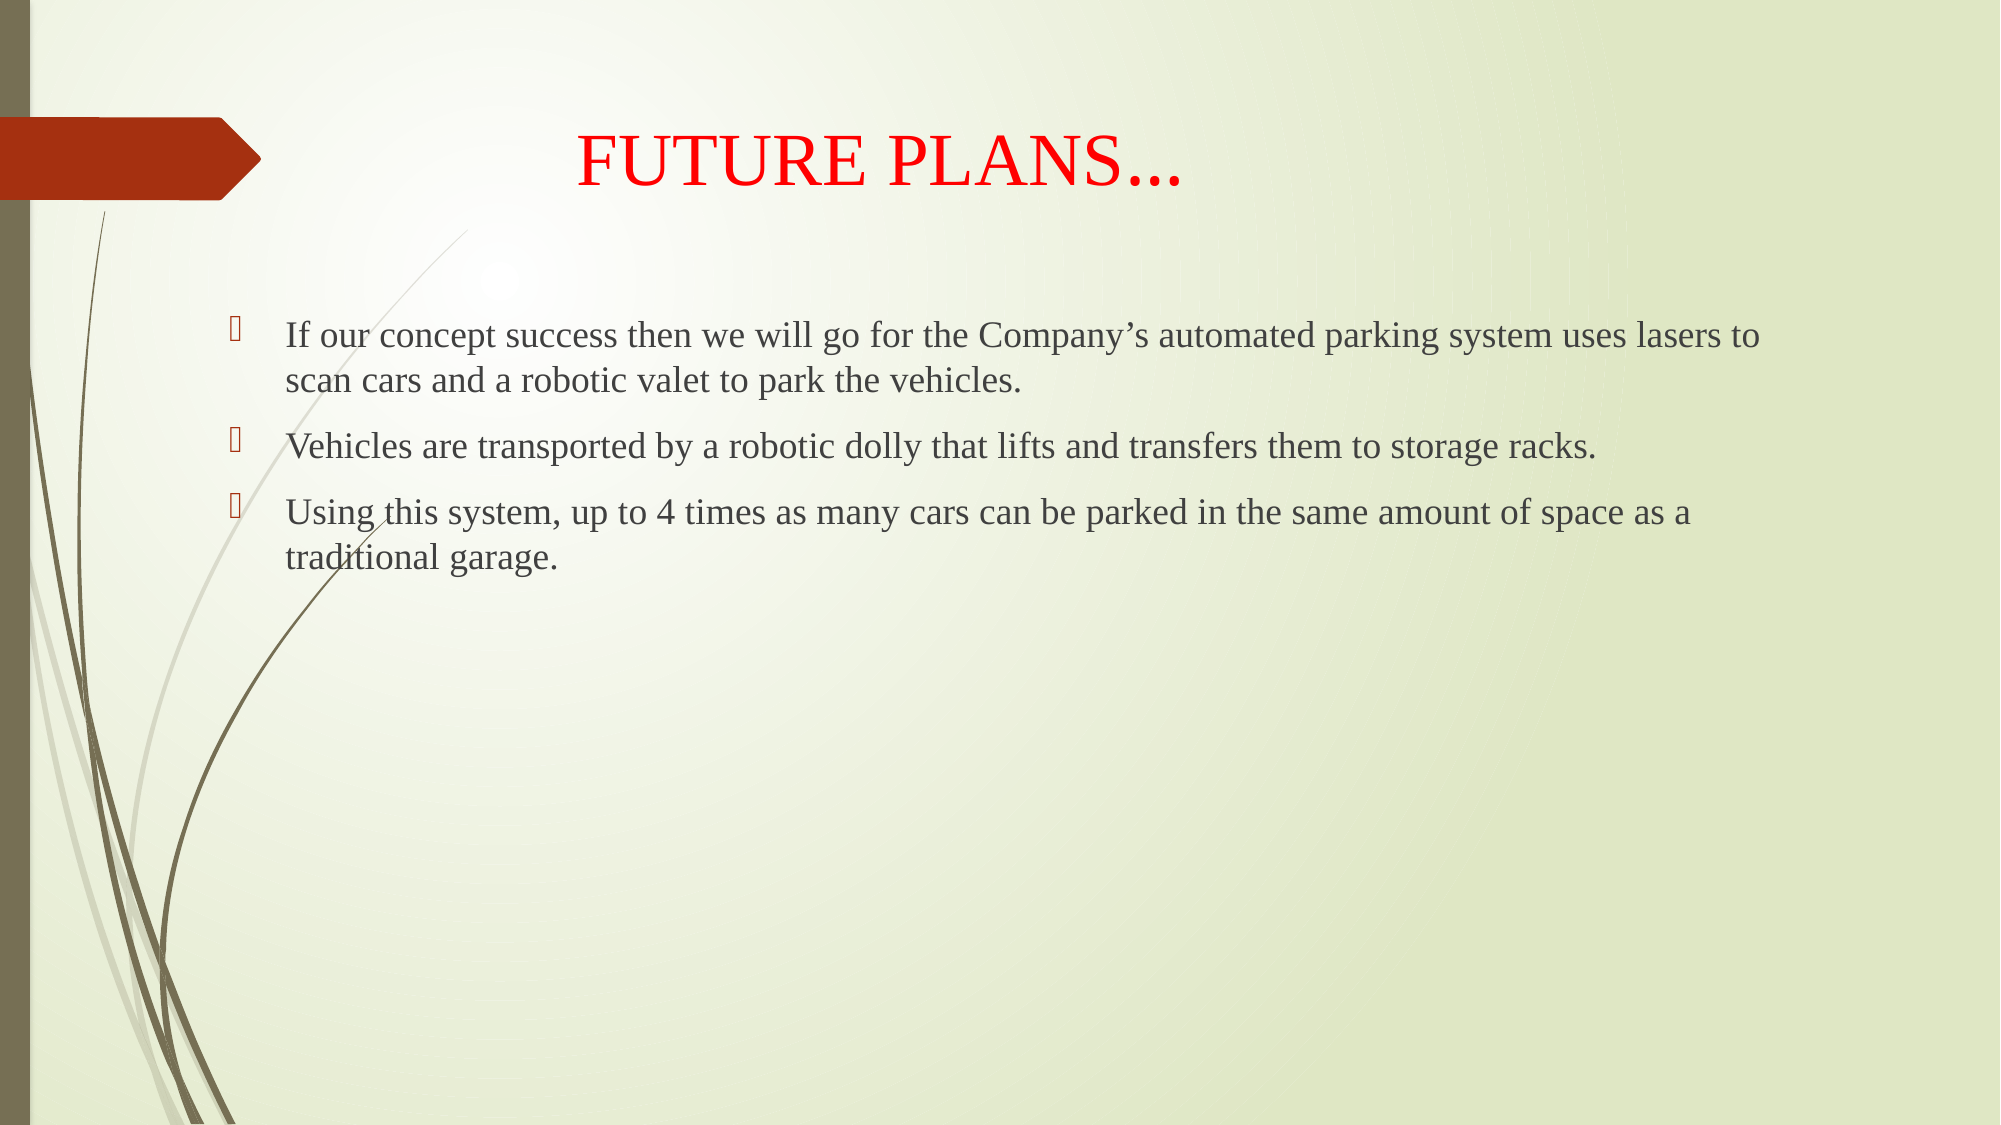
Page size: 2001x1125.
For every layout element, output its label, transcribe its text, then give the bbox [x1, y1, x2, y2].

list If our concept success then we will go for the Company’s automated parking system uses lasers to scan cars and a robotic valet to park the vehicles. Vehicles are transported by a robotic dolly that lifts and transfers them to storage racks. Using this system, up to 4 times as many cars can be parked in the same amount of space as a traditional garage. [214, 302, 1840, 884]
title FUTURE PLANS… [425, 102, 1888, 313]
